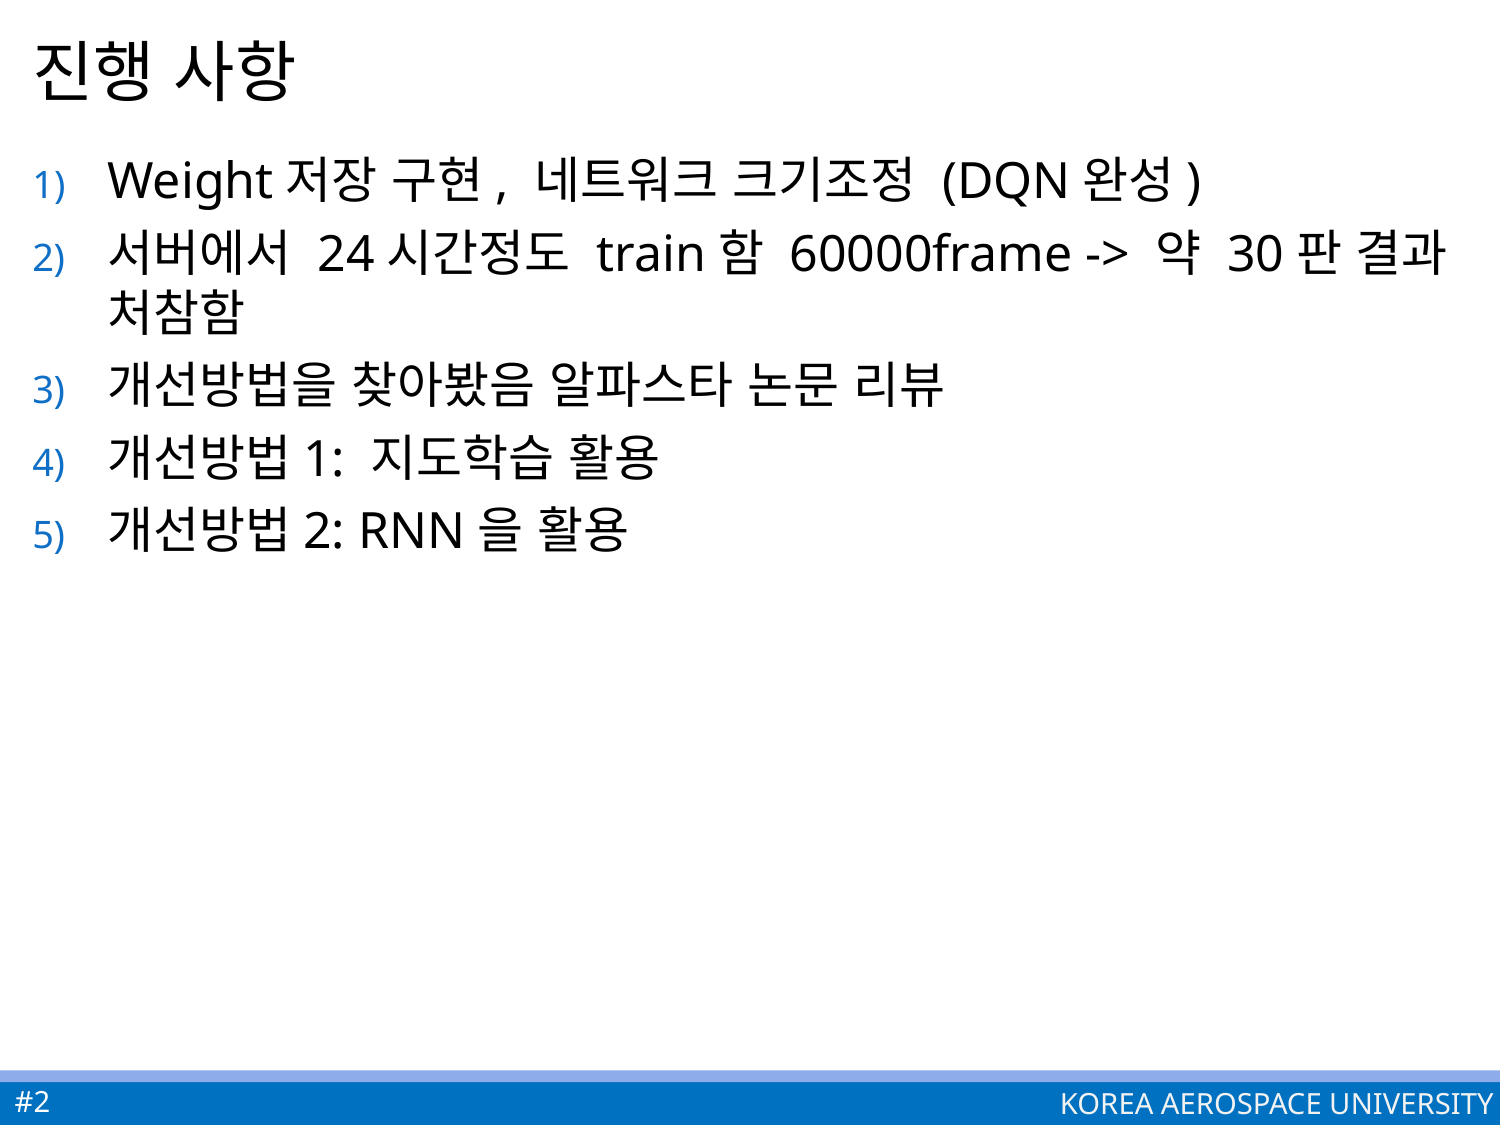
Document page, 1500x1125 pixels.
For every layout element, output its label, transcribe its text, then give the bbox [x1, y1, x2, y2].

list Weight저장 구현, 네트워크 크기조정 (DQN완성) 서버에서 24시간정도 train함 60000frame -> 약 30판 결과 처참함 개선방법을 찾아봤음 알파스타 논문 리뷰 개선방법1: 지도학습 활용 개선방법2: RNN을 활용 [17, 141, 1483, 1063]
title 진행 사항 [17, 13, 1483, 126]
slide_number #2 [0, 1081, 325, 1125]
